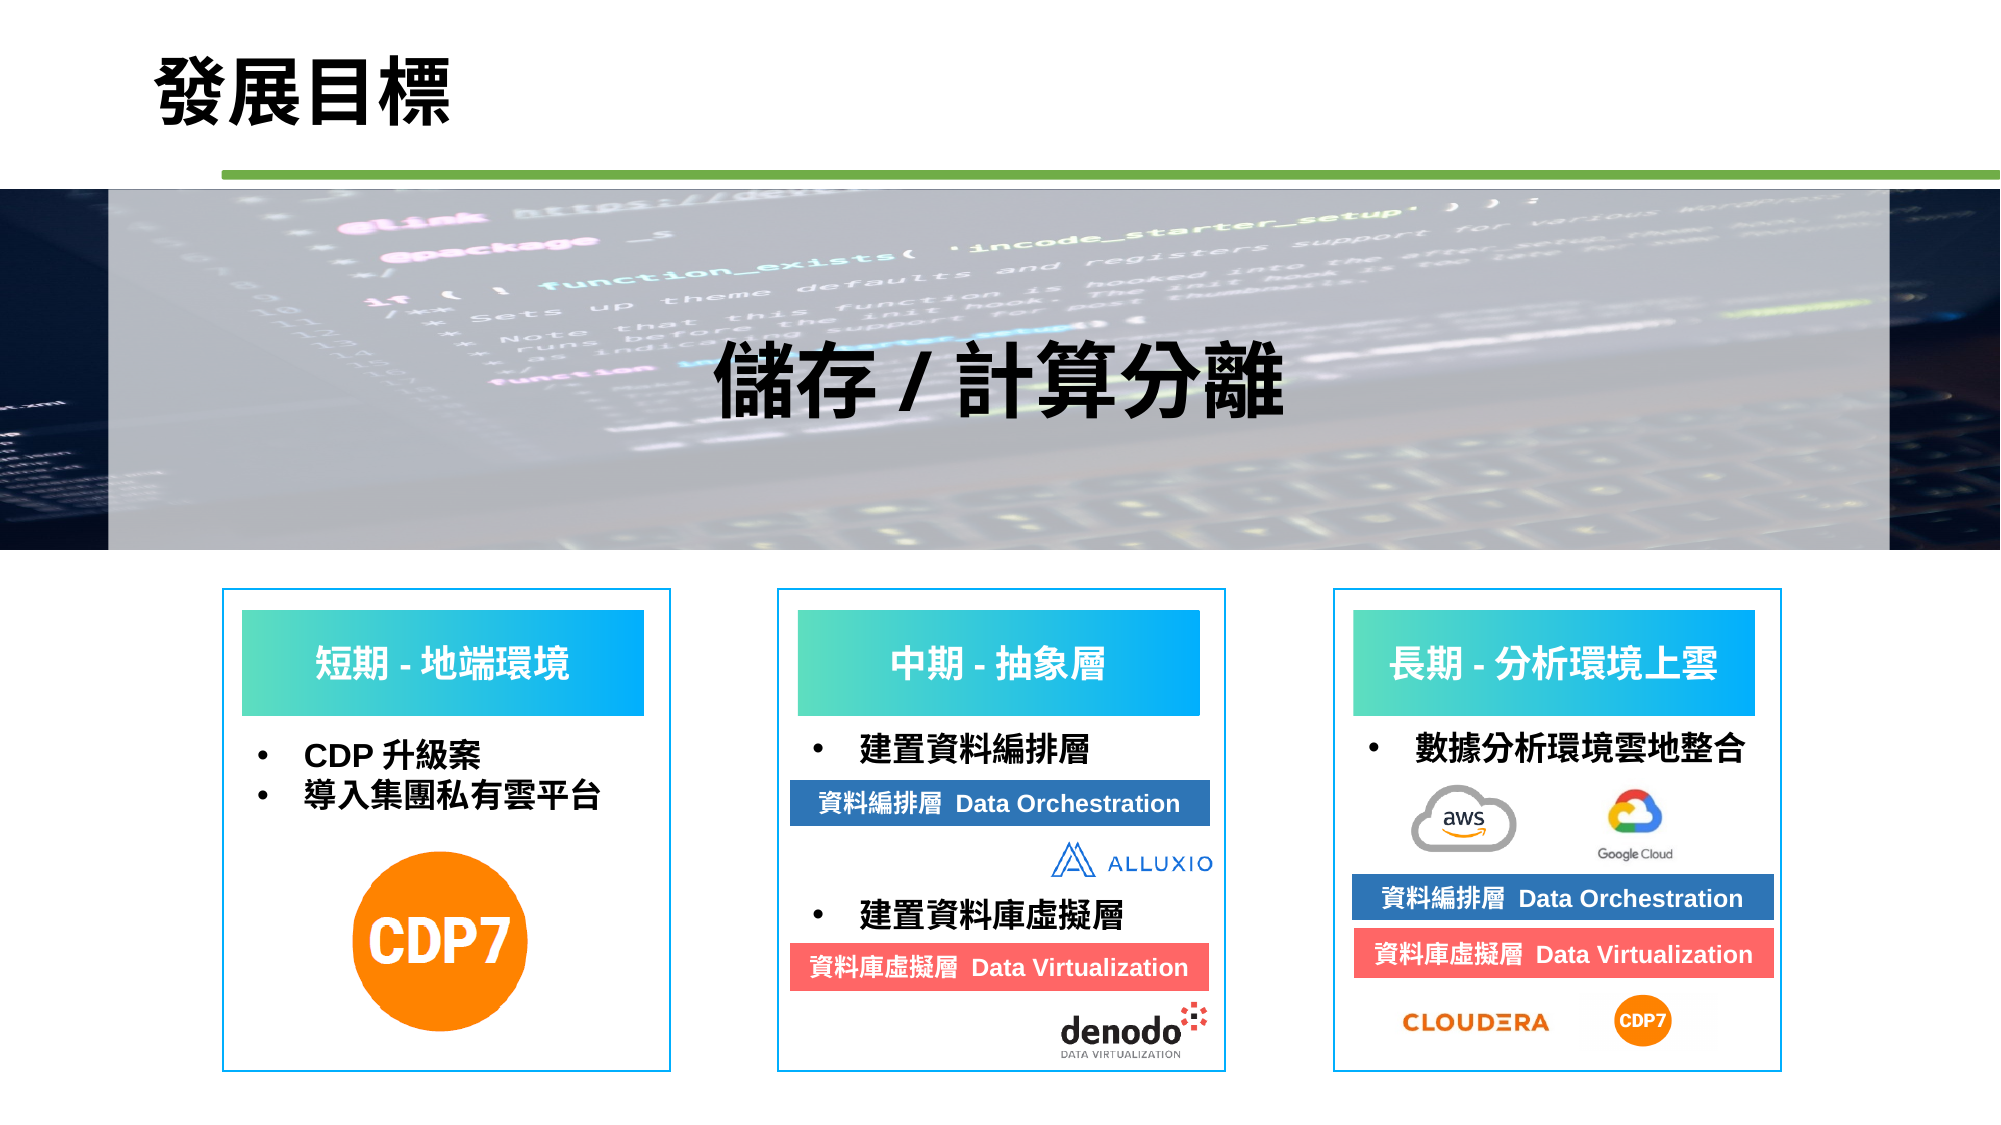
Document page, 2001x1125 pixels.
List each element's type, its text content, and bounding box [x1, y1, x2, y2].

text_box 建置資料編排層 [797, 721, 1200, 776]
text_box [0, 189, 2000, 550]
text_box 數據分析環境雲地整合 [1353, 720, 1781, 775]
picture [1546, 778, 1724, 872]
text_box 資料編排層 Data Orchestration [790, 780, 1210, 826]
text_box [222, 1045, 670, 1072]
picture [1373, 987, 1718, 1069]
picture [1397, 768, 1530, 868]
text_box 長期-分析環境上雲 [1353, 610, 1755, 716]
picture [225, 846, 668, 1045]
text_box [222, 589, 670, 846]
title 發展目標 [137, 0, 1863, 189]
picture [1041, 832, 1221, 886]
text_box 建置資料庫虛擬層 [797, 887, 1200, 941]
picture [1051, 994, 1217, 1065]
text_box [221, 170, 2000, 180]
text_box [1333, 589, 1781, 1072]
text_box 資料編排層 Data Orchestration [1352, 874, 1774, 920]
text_box 短期-地端環境 [242, 610, 644, 716]
text_box 中期-抽象層 [797, 610, 1200, 716]
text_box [788, 941, 1211, 994]
text_box [778, 589, 1226, 1072]
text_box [1352, 920, 1776, 987]
text_box CDP升級案 導入集團私有雲平台 [242, 727, 644, 822]
